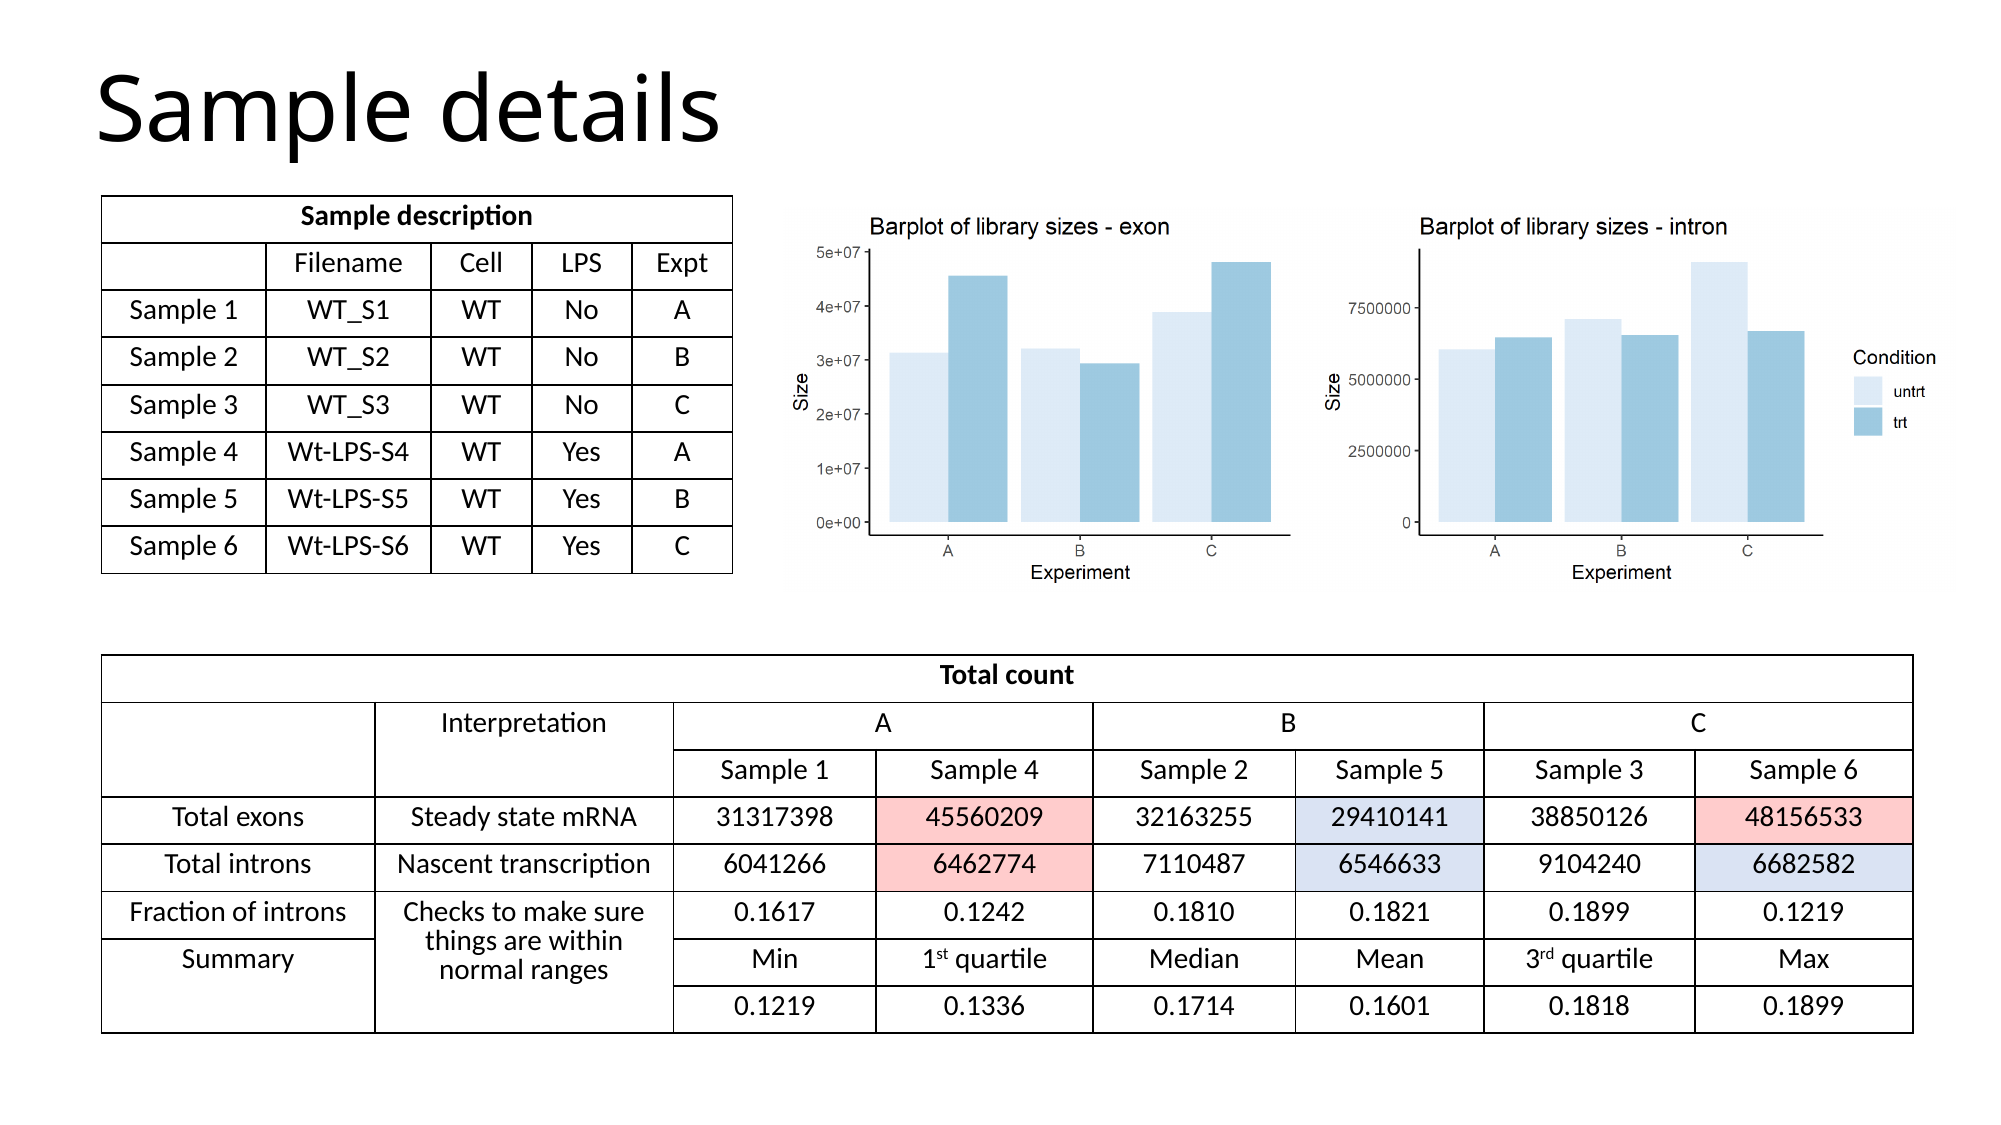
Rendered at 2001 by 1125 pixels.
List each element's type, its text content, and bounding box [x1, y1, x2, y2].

table_cell Sample 6 [102, 527, 265, 573]
table_cell [102, 703, 374, 796]
table_cell 0.1714 [1094, 987, 1295, 1032]
table_cell 0.1219 [674, 987, 875, 1032]
table_cell 0.1242 [877, 892, 1092, 938]
table_cell Summary [102, 940, 374, 1032]
table_cell WT [432, 433, 531, 478]
table_cell 0.1810 [1094, 892, 1295, 938]
table_cell 0.1336 [877, 987, 1092, 1032]
table_cell Median [1094, 940, 1295, 985]
table_cell 6546633 [1296, 845, 1483, 891]
table_cell 45560209 [877, 798, 1092, 843]
table_cell Fraction of introns [102, 892, 374, 938]
table_cell Sample 5 [102, 480, 265, 525]
table_cell Sample 1 [674, 751, 875, 796]
table_cell Sample 3 [1485, 751, 1694, 796]
table_cell Sample 1 [102, 291, 265, 336]
table_cell WT [432, 338, 531, 384]
table_cell 48156533 [1696, 798, 1912, 843]
table_cell Wt-LPS-S4 [267, 433, 430, 478]
table_cell WT_S1 [267, 291, 430, 336]
table_cell Expt [633, 244, 732, 289]
table_cell 0.1601 [1296, 987, 1483, 1032]
table_cell Sample 4 [877, 751, 1092, 796]
table_cell Min [674, 940, 875, 985]
table_cell Yes [533, 480, 631, 525]
table_cell Yes [533, 527, 631, 573]
table_cell 6462774 [877, 845, 1092, 891]
table_cell B [633, 480, 732, 525]
table_cell WT_S2 [267, 338, 430, 384]
table_cell No [533, 386, 631, 431]
table_cell Sample 5 [1296, 751, 1483, 796]
table_cell 38850126 [1485, 798, 1694, 843]
table_cell 0.1899 [1696, 987, 1912, 1032]
table_cell A [633, 291, 732, 336]
table_cell Total exons [102, 798, 374, 843]
table_cell Sample 4 [102, 433, 265, 478]
table_cell 6682582 [1696, 845, 1912, 891]
table_cell C [633, 527, 732, 573]
table_cell B [1094, 703, 1483, 749]
table_cell Interpretation [376, 703, 673, 796]
table_cell WT [432, 291, 531, 336]
table_cell WT [432, 480, 531, 525]
table_cell [102, 244, 265, 289]
table_cell C [633, 386, 732, 431]
table_cell 32163255 [1094, 798, 1295, 843]
table_cell Cell [432, 244, 531, 289]
table_cell No [533, 291, 631, 336]
table_cell 1st quartile [877, 940, 1092, 985]
table_cell Nascent transcription [376, 845, 673, 891]
table_cell 3rd quartile [1485, 940, 1694, 985]
table_cell WT [432, 527, 531, 573]
table_cell Sample 2 [1094, 751, 1295, 796]
table_cell 0.1219 [1696, 892, 1912, 938]
table_cell Sample 6 [1696, 751, 1912, 796]
table_header Sample description [102, 197, 732, 242]
table_cell Sample 2 [102, 338, 265, 384]
table_cell Filename [267, 244, 430, 289]
table_cell Total introns [102, 845, 374, 891]
table_cell Sample 3 [102, 386, 265, 431]
table_cell Steady state mRNA [376, 798, 673, 843]
table_cell 0.1617 [674, 892, 875, 938]
table_cell 6041266 [674, 845, 875, 891]
table_cell Max [1696, 940, 1912, 985]
table_cell C [1485, 703, 1912, 749]
table_cell A [674, 703, 1092, 749]
table_cell Checks to make sure things are within normal ranges [376, 892, 673, 1032]
table_cell 9104240 [1485, 845, 1694, 891]
table_cell LPS [533, 244, 631, 289]
table_cell 0.1899 [1485, 892, 1694, 938]
table_cell WT [432, 386, 531, 431]
table_cell A [633, 433, 732, 478]
table_cell Mean [1296, 940, 1483, 985]
table_cell Yes [533, 433, 631, 478]
table_cell B [633, 338, 732, 384]
table_cell 7110487 [1094, 845, 1295, 891]
table_cell No [533, 338, 631, 384]
title Sample details [80, 3, 1806, 221]
table_header Total count [102, 656, 1912, 702]
table_cell WT_S3 [267, 386, 430, 431]
picture [783, 207, 1956, 592]
table_cell Wt-LPS-S6 [267, 527, 430, 573]
table_cell 0.1818 [1485, 987, 1694, 1032]
table_cell 31317398 [674, 798, 875, 843]
table_cell 29410141 [1296, 798, 1483, 843]
table_cell 0.1821 [1296, 892, 1483, 938]
table_cell Wt-LPS-S5 [267, 480, 430, 525]
